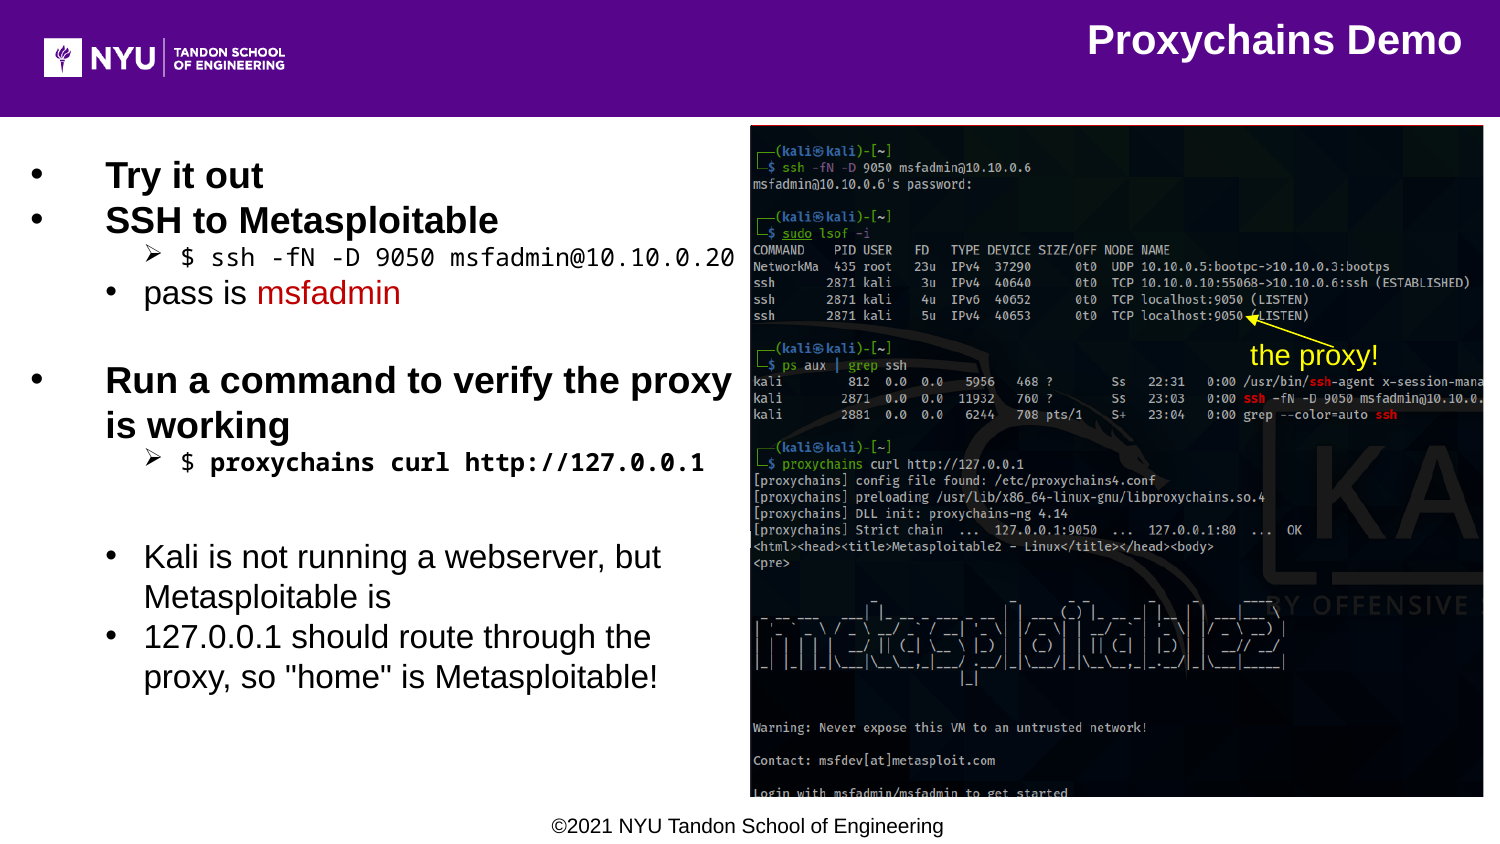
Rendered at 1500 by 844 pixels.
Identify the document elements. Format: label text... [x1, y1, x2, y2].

picture [749, 124, 1484, 797]
list Proxychains Demo [392, 12, 1463, 109]
picture [44, 38, 285, 77]
list Try it out SSH to Metasploitable $ ssh -fN -D 9050 msfadmin@10.10.0.20 pass is msfadmin Run a command to verify the proxy is working $ proxychains curl http://127.0.0.1 Kali is not running a webserver, but Metasploitable is 127.0.0.1 should route through the proxy, so "home" is Metasploitable! [30, 151, 739, 800]
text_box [1245, 315, 1334, 348]
